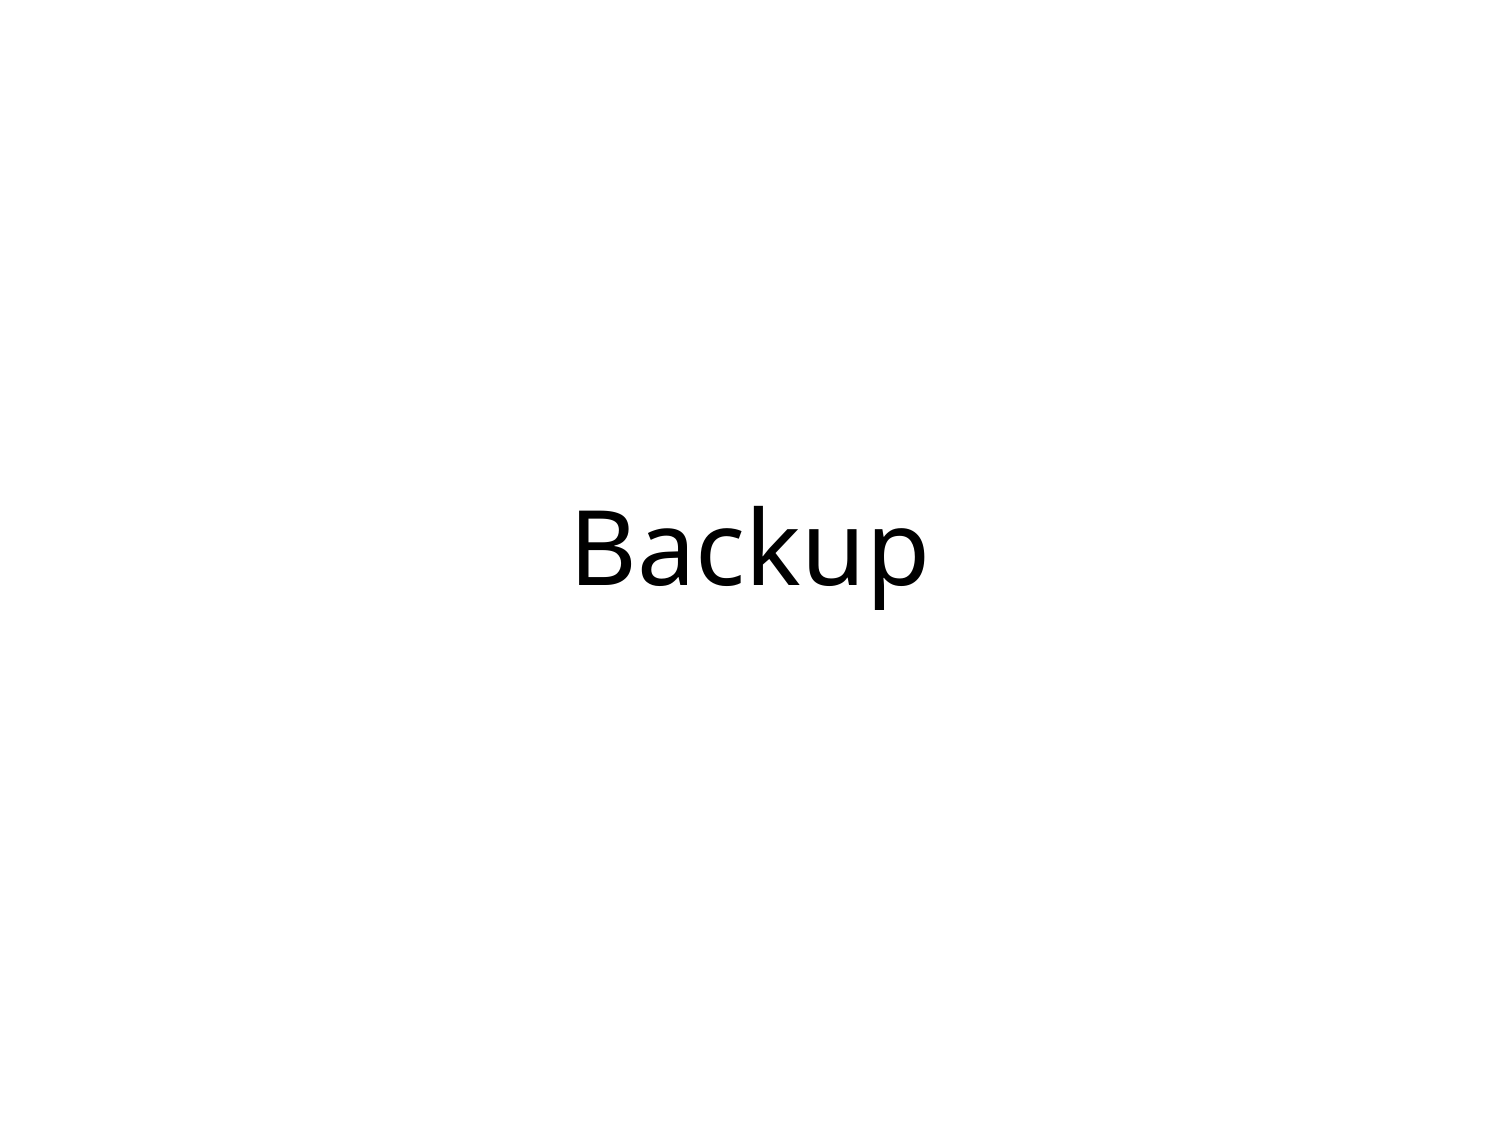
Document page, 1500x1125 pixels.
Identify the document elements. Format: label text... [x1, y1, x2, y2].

title Backup [74, 449, 1426, 638]
